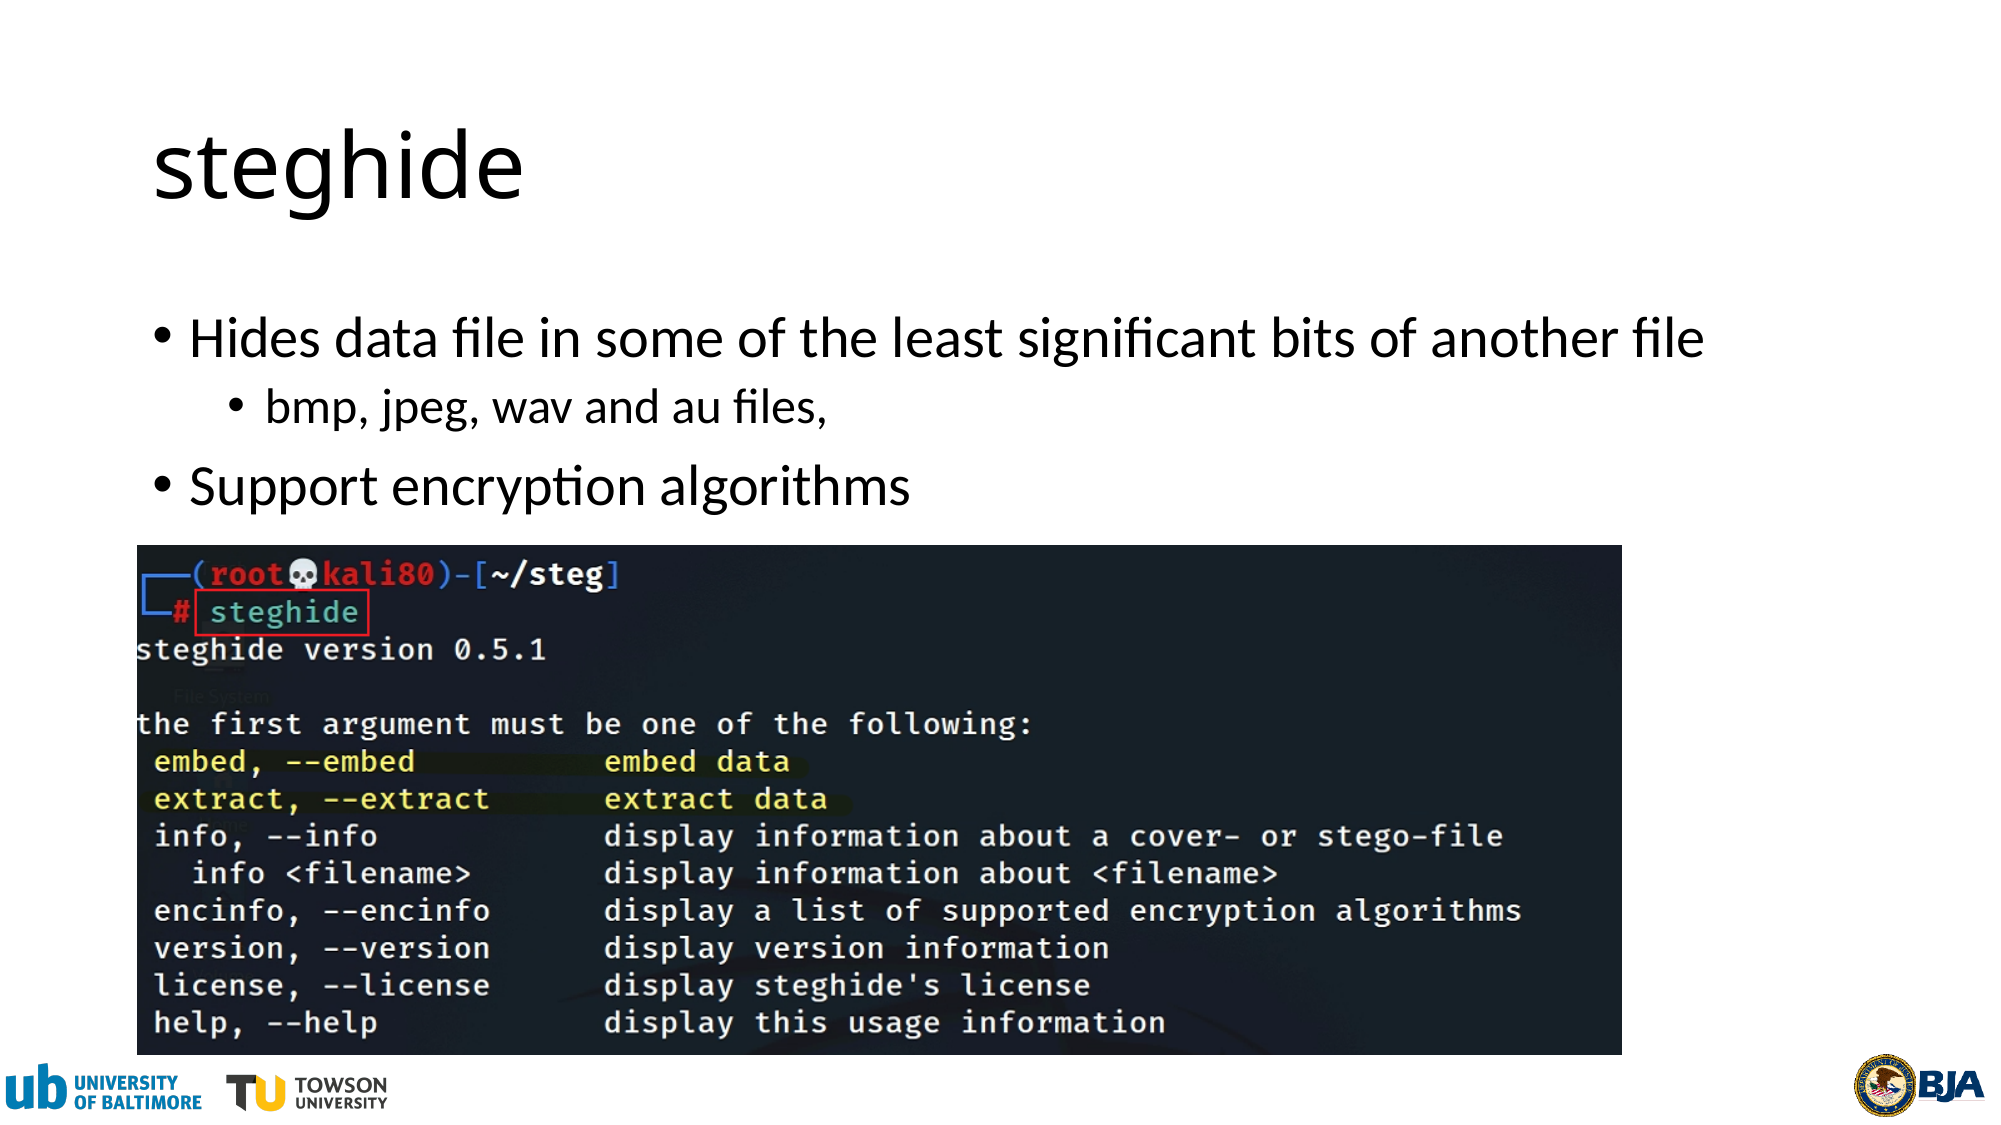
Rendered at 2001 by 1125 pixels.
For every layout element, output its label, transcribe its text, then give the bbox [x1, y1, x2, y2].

title steghide [137, 59, 1863, 278]
picture [1854, 1054, 1986, 1117]
picture [0, 545, 1622, 1125]
list Hides data file in some of the least significant bits of another file bmp, jpeg, wav and au files, Support encryption algorithms [137, 299, 1863, 541]
